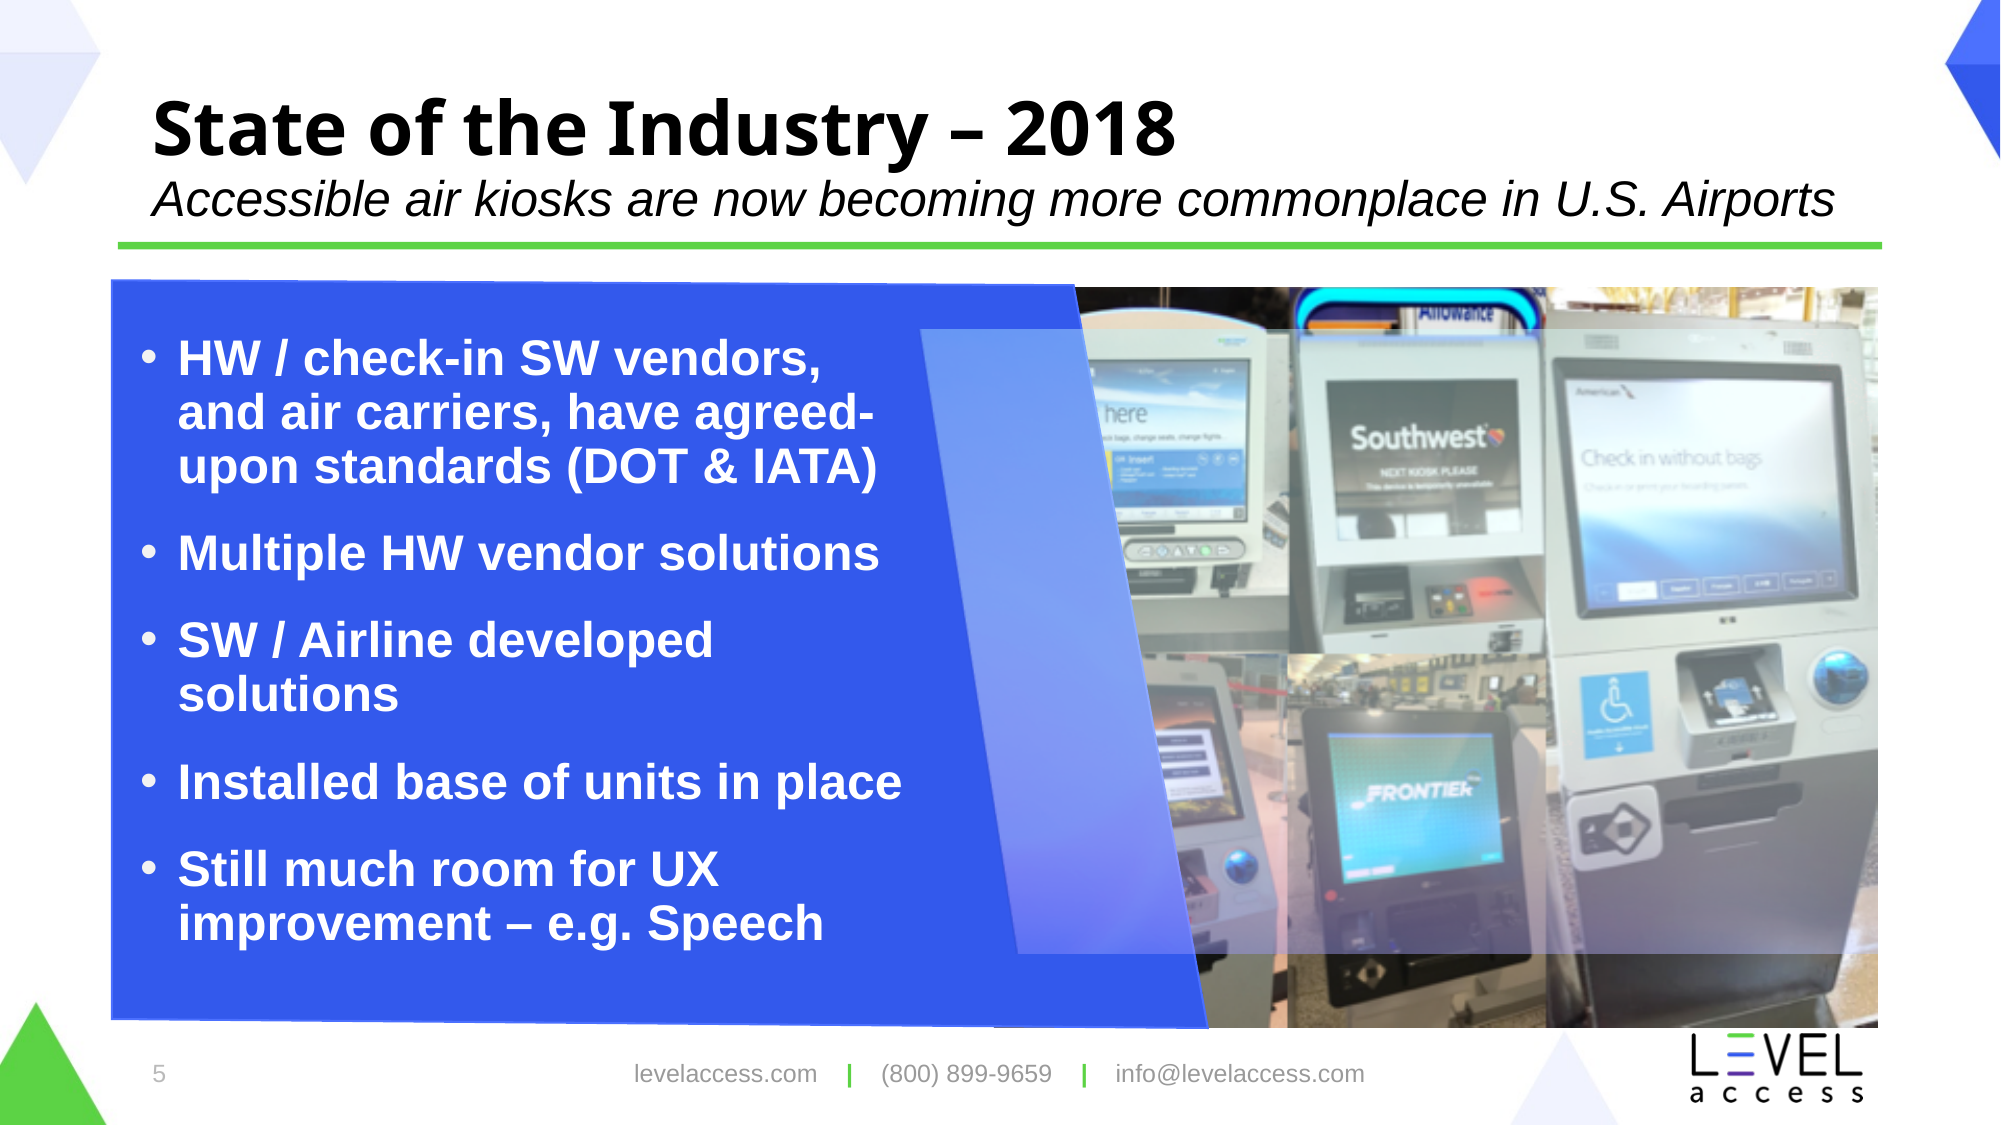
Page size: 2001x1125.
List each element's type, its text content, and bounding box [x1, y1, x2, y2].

list HW / check-in SW vendors, and air carriers, have agreed-upon standards (DOT & IATA) Multiple HW vendor solutions SW / Airline developed solutions Installed base of units in place Still much room for UX improvement – e.g. Speech [125, 324, 945, 1004]
title State of the Industry – 2018 [137, 74, 1863, 159]
footer levelaccess.com | (800) 899-9659 | info@levelaccess.com [600, 1042, 1400, 1103]
subtitle Accessible air kiosks are now becoming more commonplace in U.S. Airports [137, 159, 1863, 243]
text_box [110, 279, 1075, 1028]
picture [0, 0, 2001, 1125]
slide_number 5 [137, 1042, 588, 1103]
